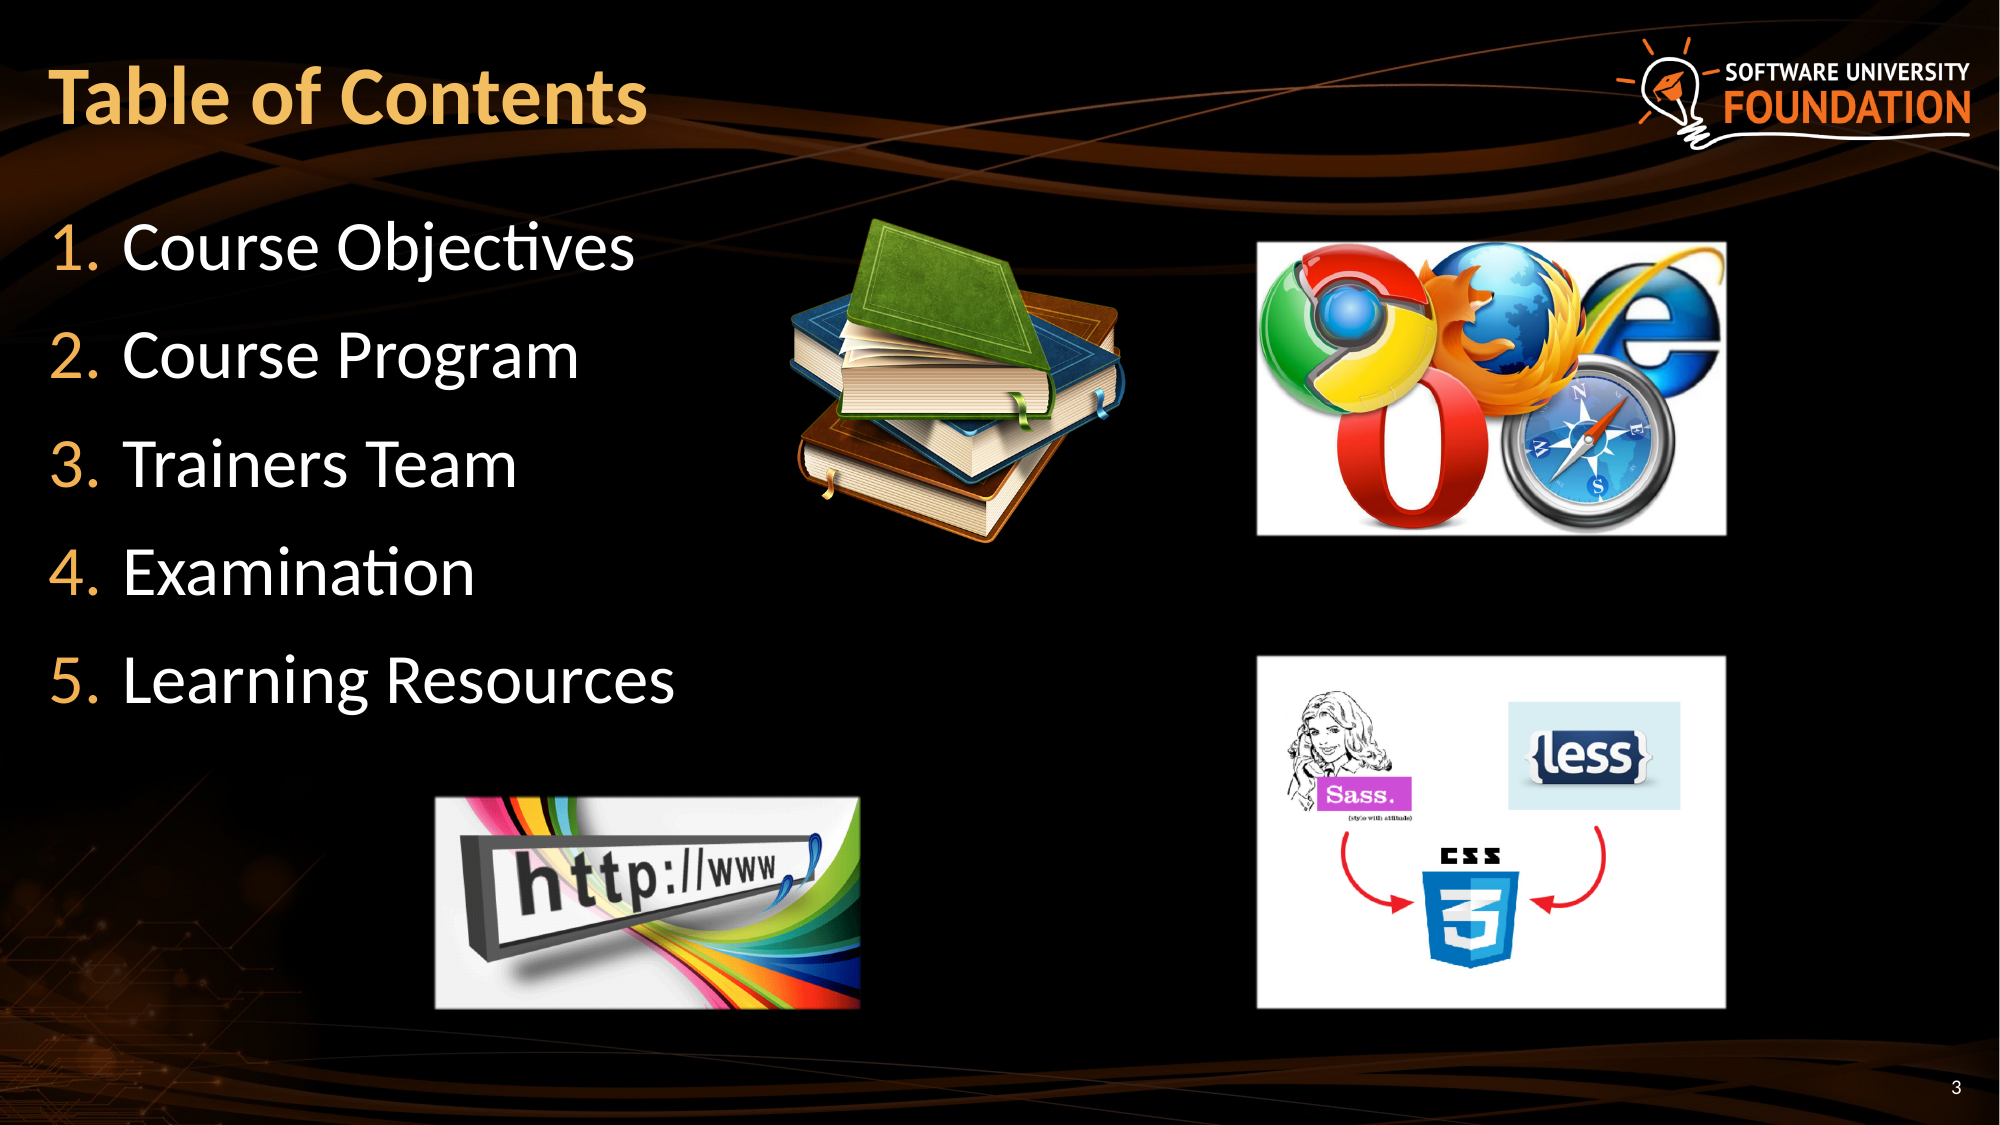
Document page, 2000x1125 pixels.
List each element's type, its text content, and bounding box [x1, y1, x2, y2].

picture [0, 0, 2000, 1125]
title Table of Contents [30, 6, 1602, 189]
slide_number 3 [1897, 1070, 1968, 1103]
list Course Objectives Course Program Trainers Team Examination Learning Resources [31, 195, 1968, 1103]
